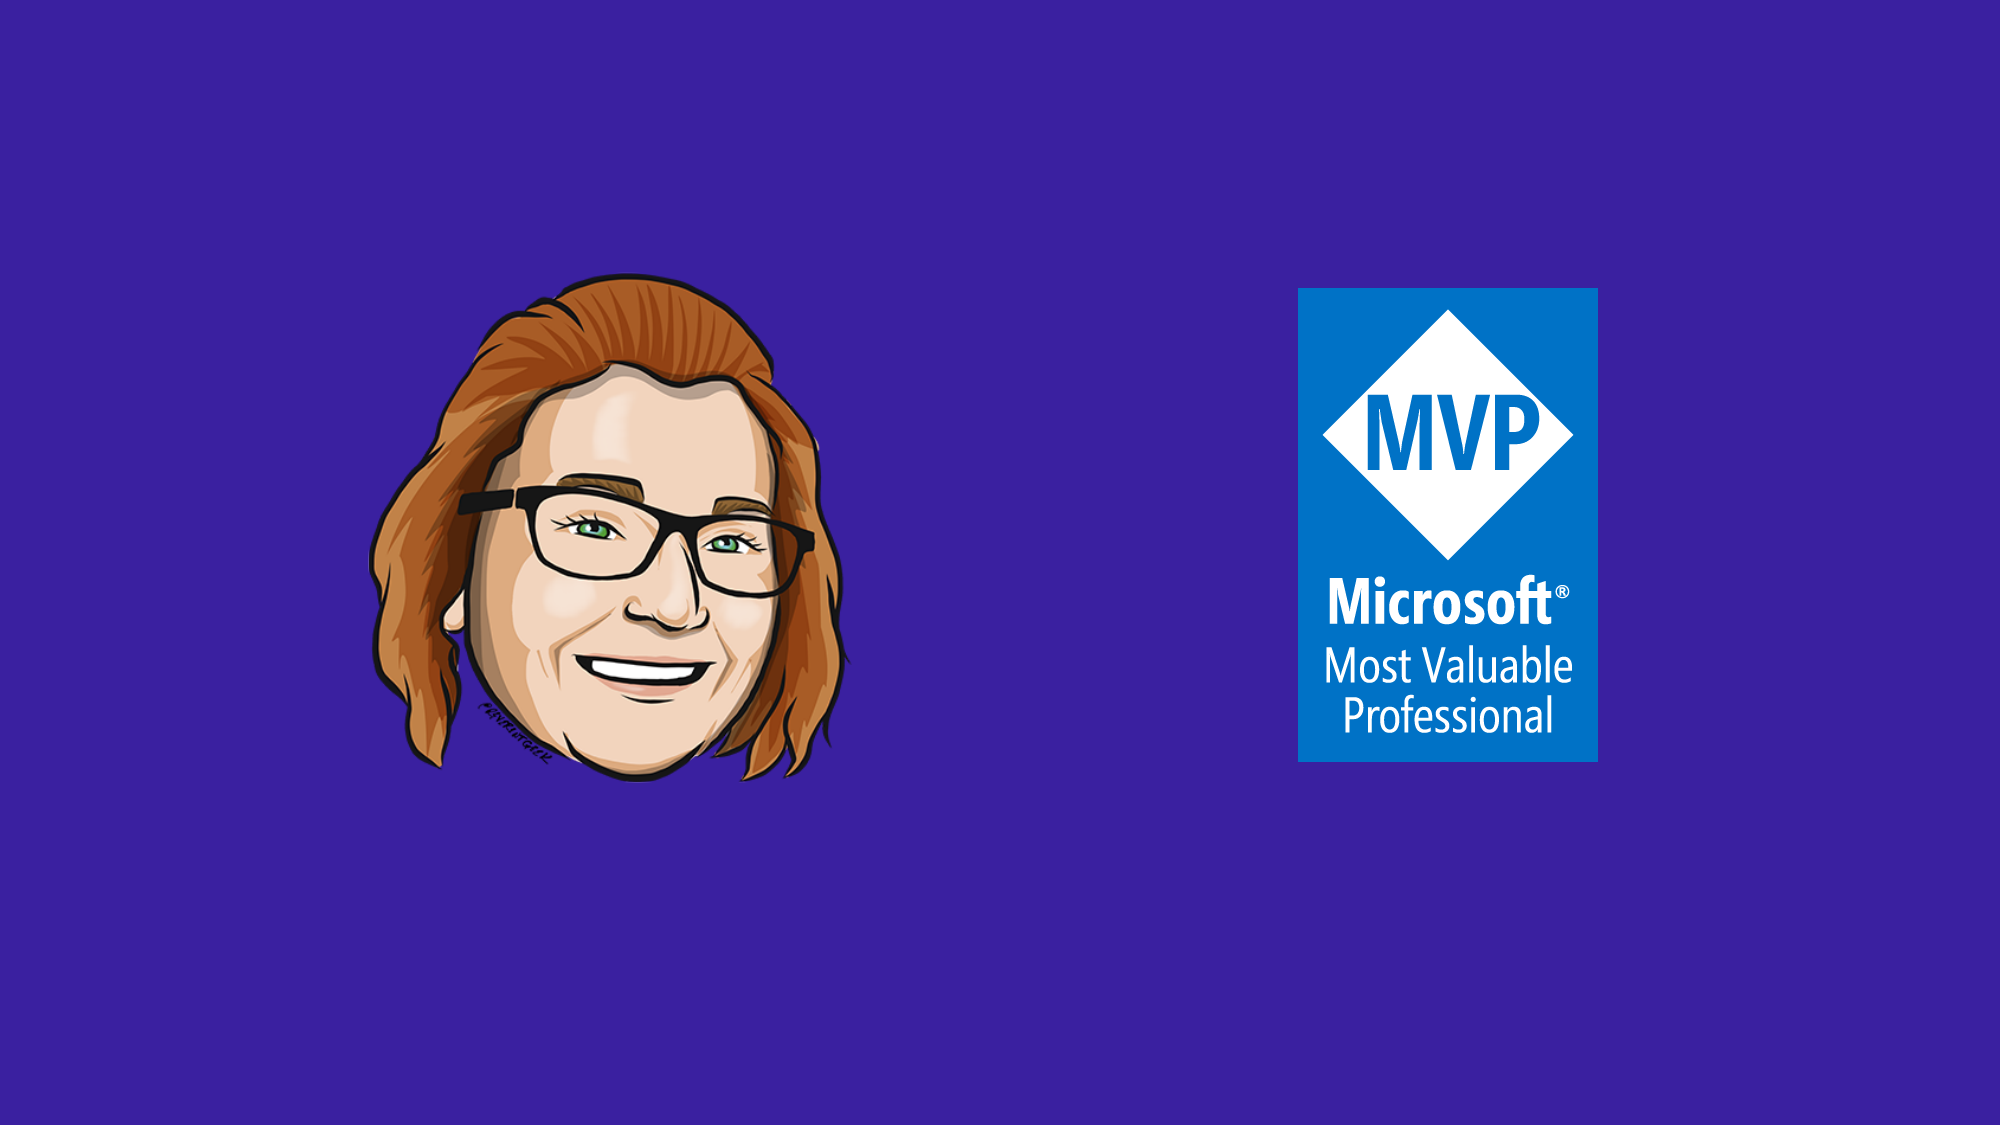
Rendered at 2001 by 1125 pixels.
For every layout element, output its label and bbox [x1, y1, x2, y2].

picture [346, 261, 865, 789]
picture [1298, 288, 1598, 762]
